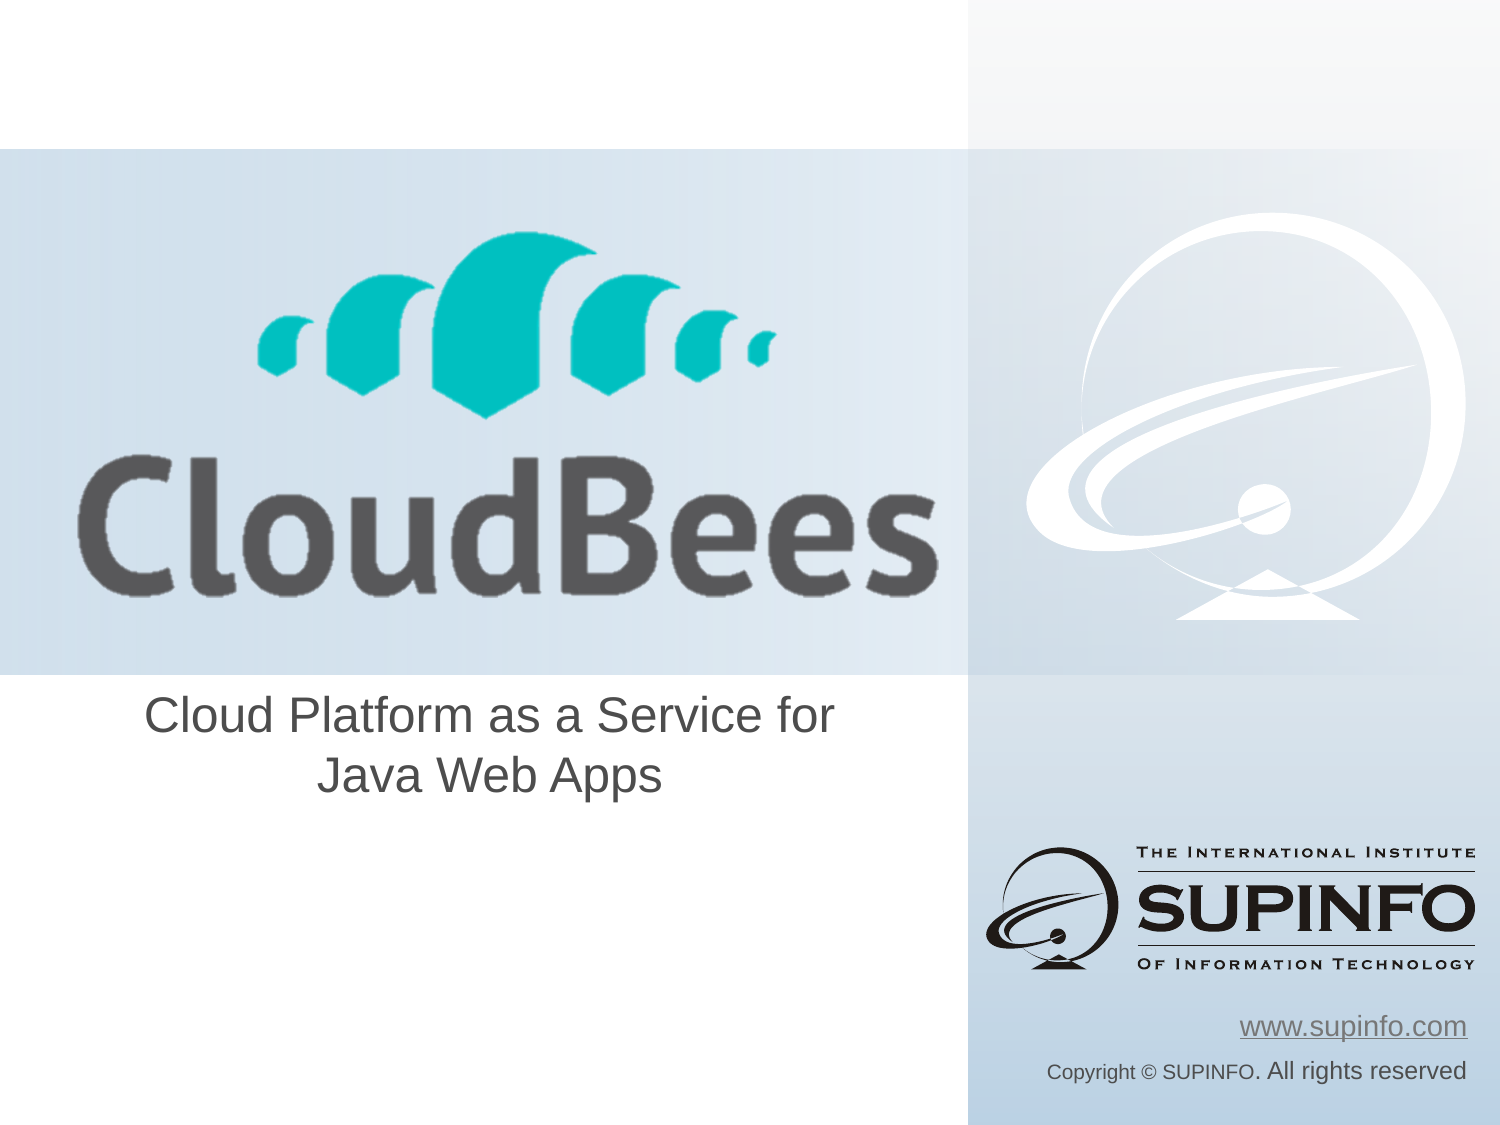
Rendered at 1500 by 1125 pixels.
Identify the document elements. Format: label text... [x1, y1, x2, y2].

picture [77, 231, 940, 599]
subtitle Cloud Platform as a Service for Java Web Apps [99, 674, 881, 863]
text_box [968, 0, 1500, 1125]
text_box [1021, 207, 1471, 627]
picture [985, 845, 1476, 971]
text_box www.supinfo.com Copyright © SUPINFO. All rights reserved [974, 999, 1483, 1122]
text_box [0, 149, 968, 675]
